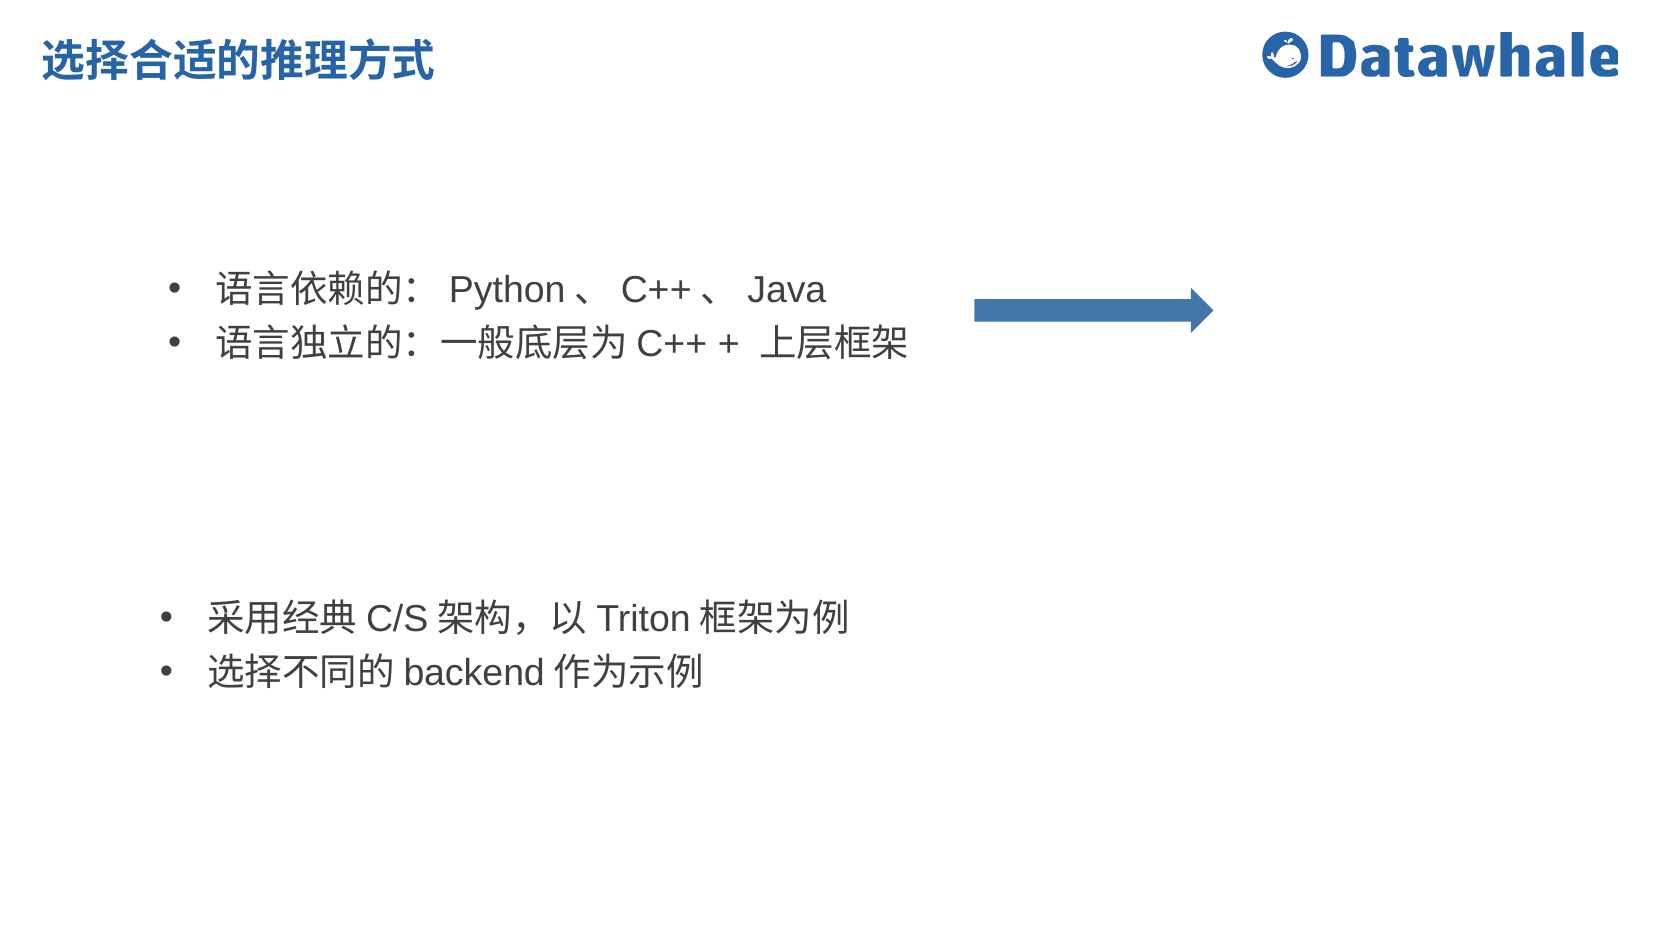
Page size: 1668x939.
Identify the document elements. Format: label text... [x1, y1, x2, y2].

text_box 采用经典C/S架构，以Triton框架为例 选择不同的backend作为示例 [145, 577, 865, 701]
text_box [973, 285, 1215, 336]
text_box 语言依赖的：Python、C++、Java 语言独立的：一般底层为C++ + 上层框架 [153, 248, 925, 372]
text_box 选择合适的推理方式 [41, 22, 1203, 86]
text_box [1262, 31, 1618, 78]
